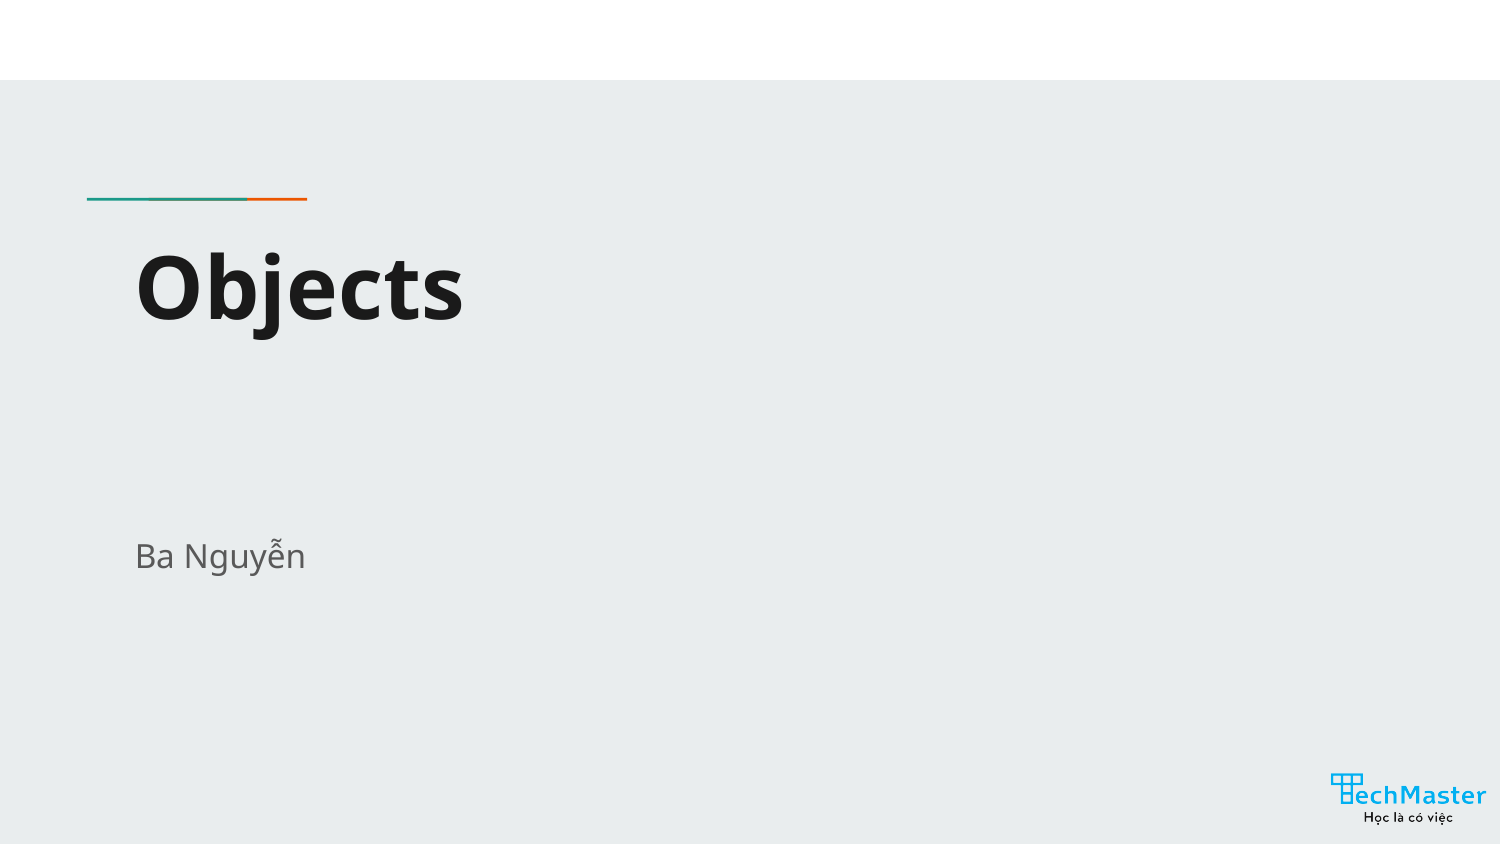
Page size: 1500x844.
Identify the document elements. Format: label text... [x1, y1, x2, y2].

subtitle Ba Nguyễn [119, 520, 1381, 610]
picture [1329, 754, 1488, 844]
title Objects [119, 216, 1381, 490]
